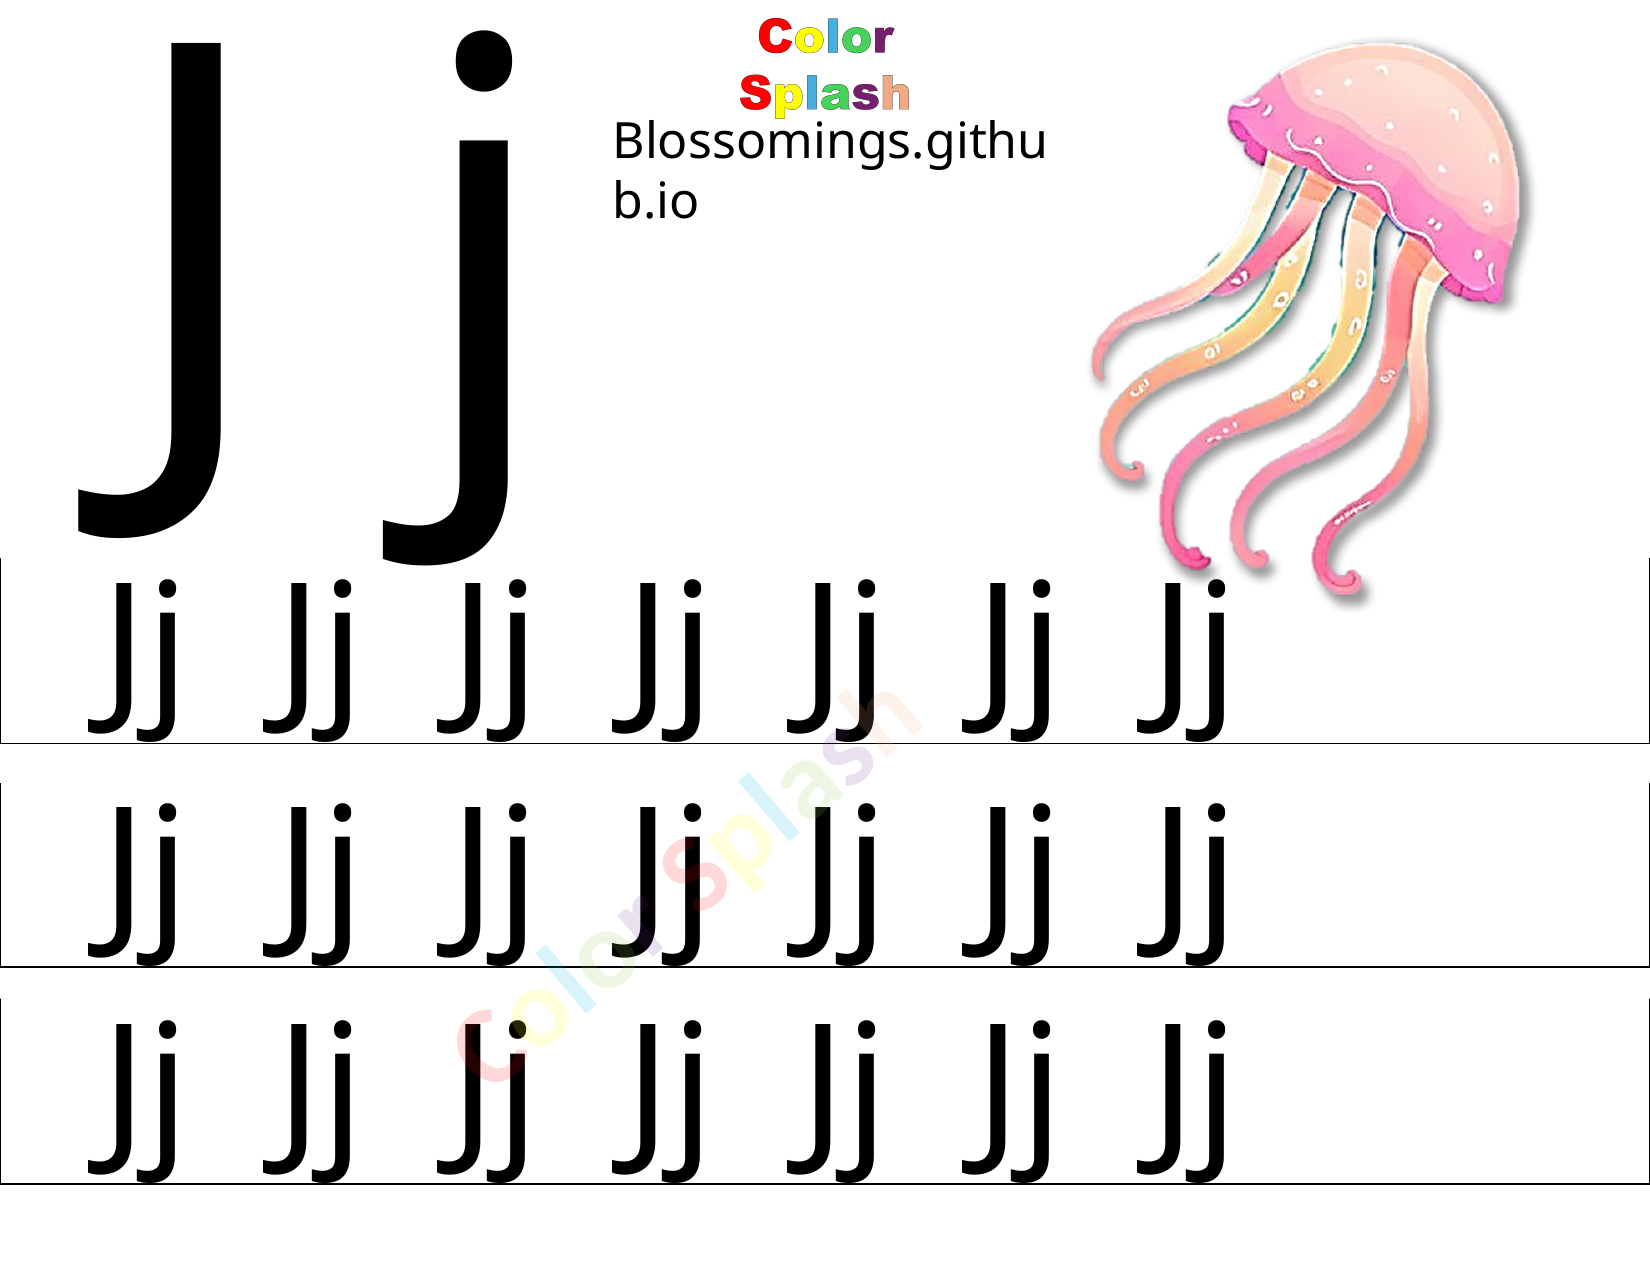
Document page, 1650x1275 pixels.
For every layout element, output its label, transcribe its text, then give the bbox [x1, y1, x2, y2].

text_box J j [0, 0, 844, 499]
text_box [0, 970, 1650, 1187]
picture [726, 7, 924, 124]
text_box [0, 747, 1650, 970]
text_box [0, 499, 1650, 747]
picture [982, 0, 1650, 646]
text_box Blossomings.github.io [597, 101, 982, 237]
